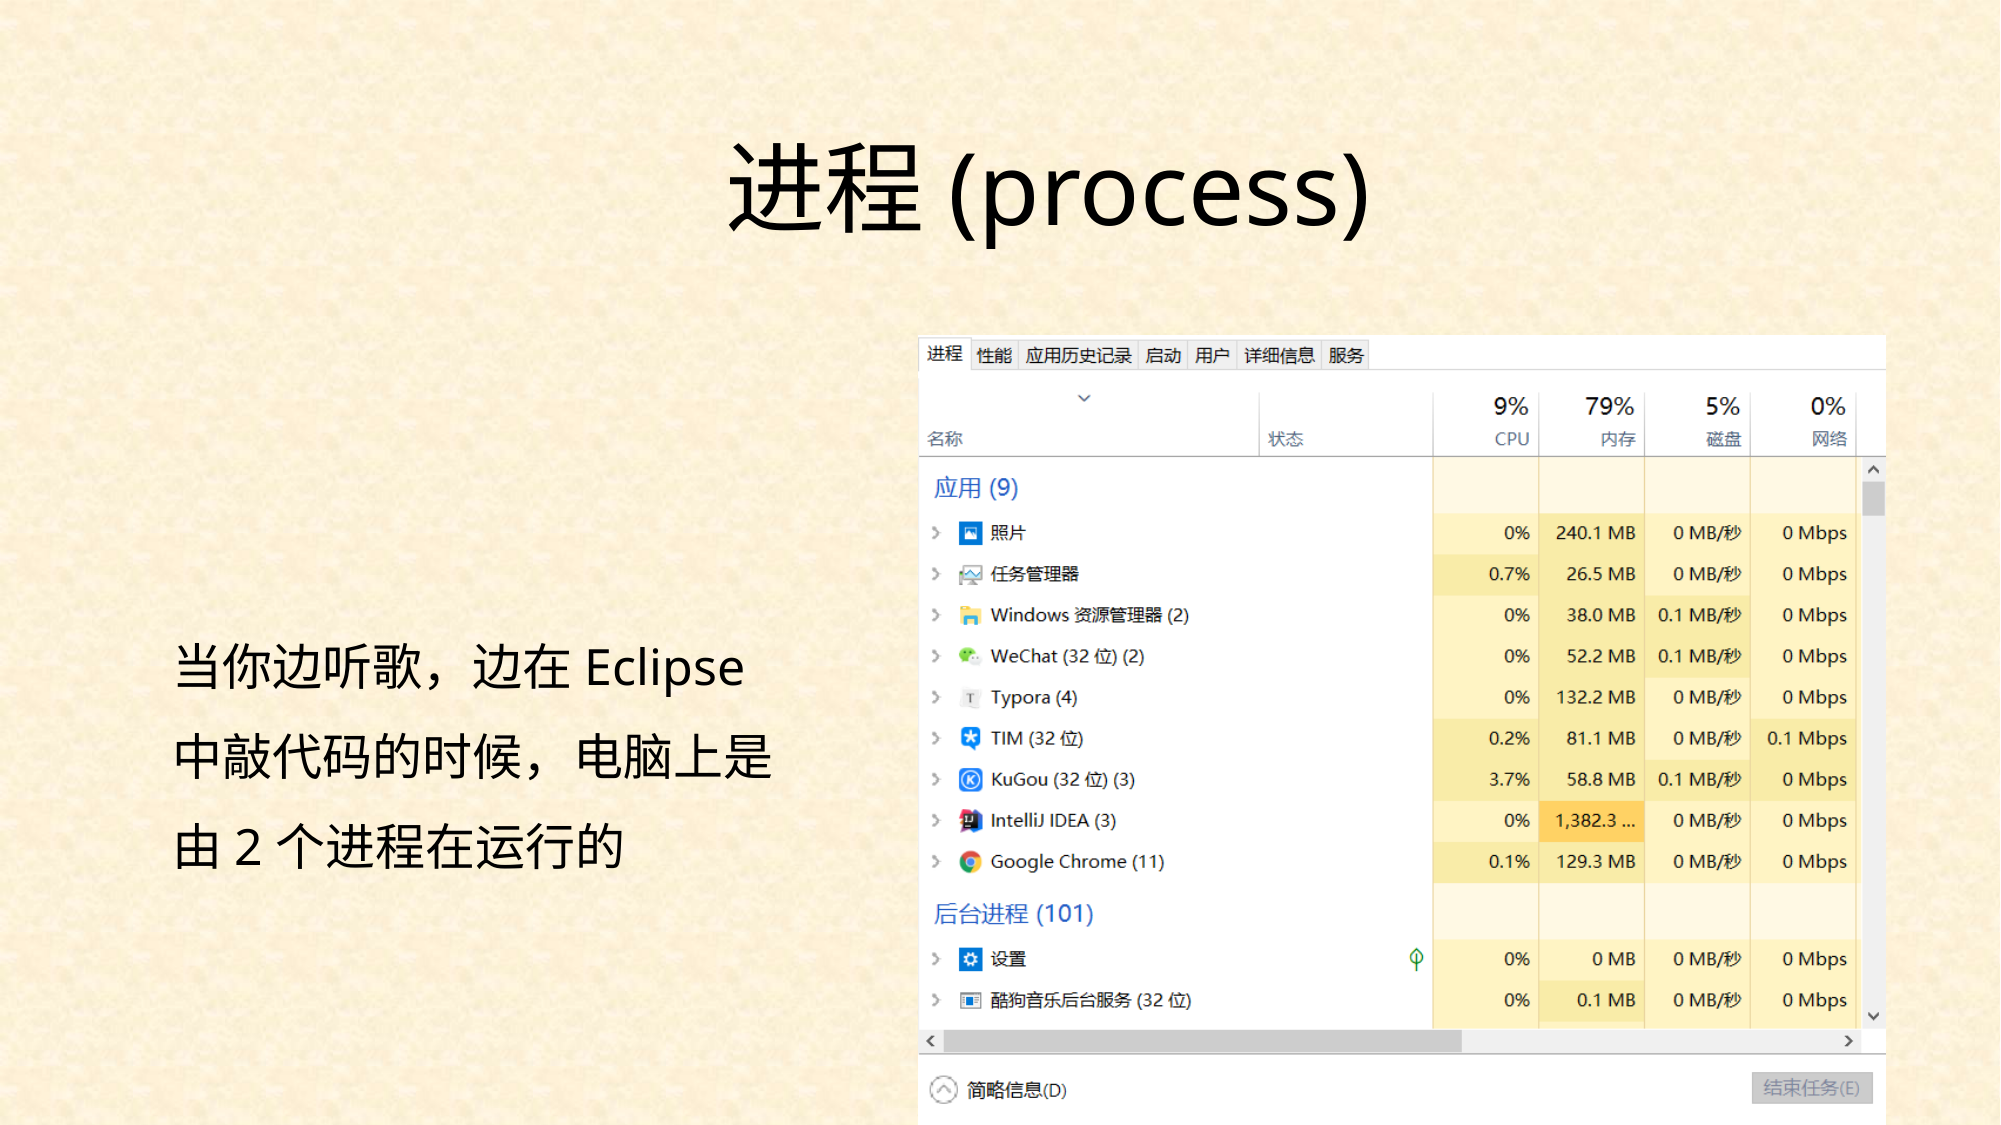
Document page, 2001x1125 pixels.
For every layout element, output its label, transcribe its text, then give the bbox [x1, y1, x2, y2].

picture [0, 0, 2001, 1125]
text_box 当你边听歌，边在Eclipse 中敲代码的时候，电脑上是由2个进程在运行的 [158, 597, 798, 883]
text_box 进程(process) [413, 118, 1683, 253]
